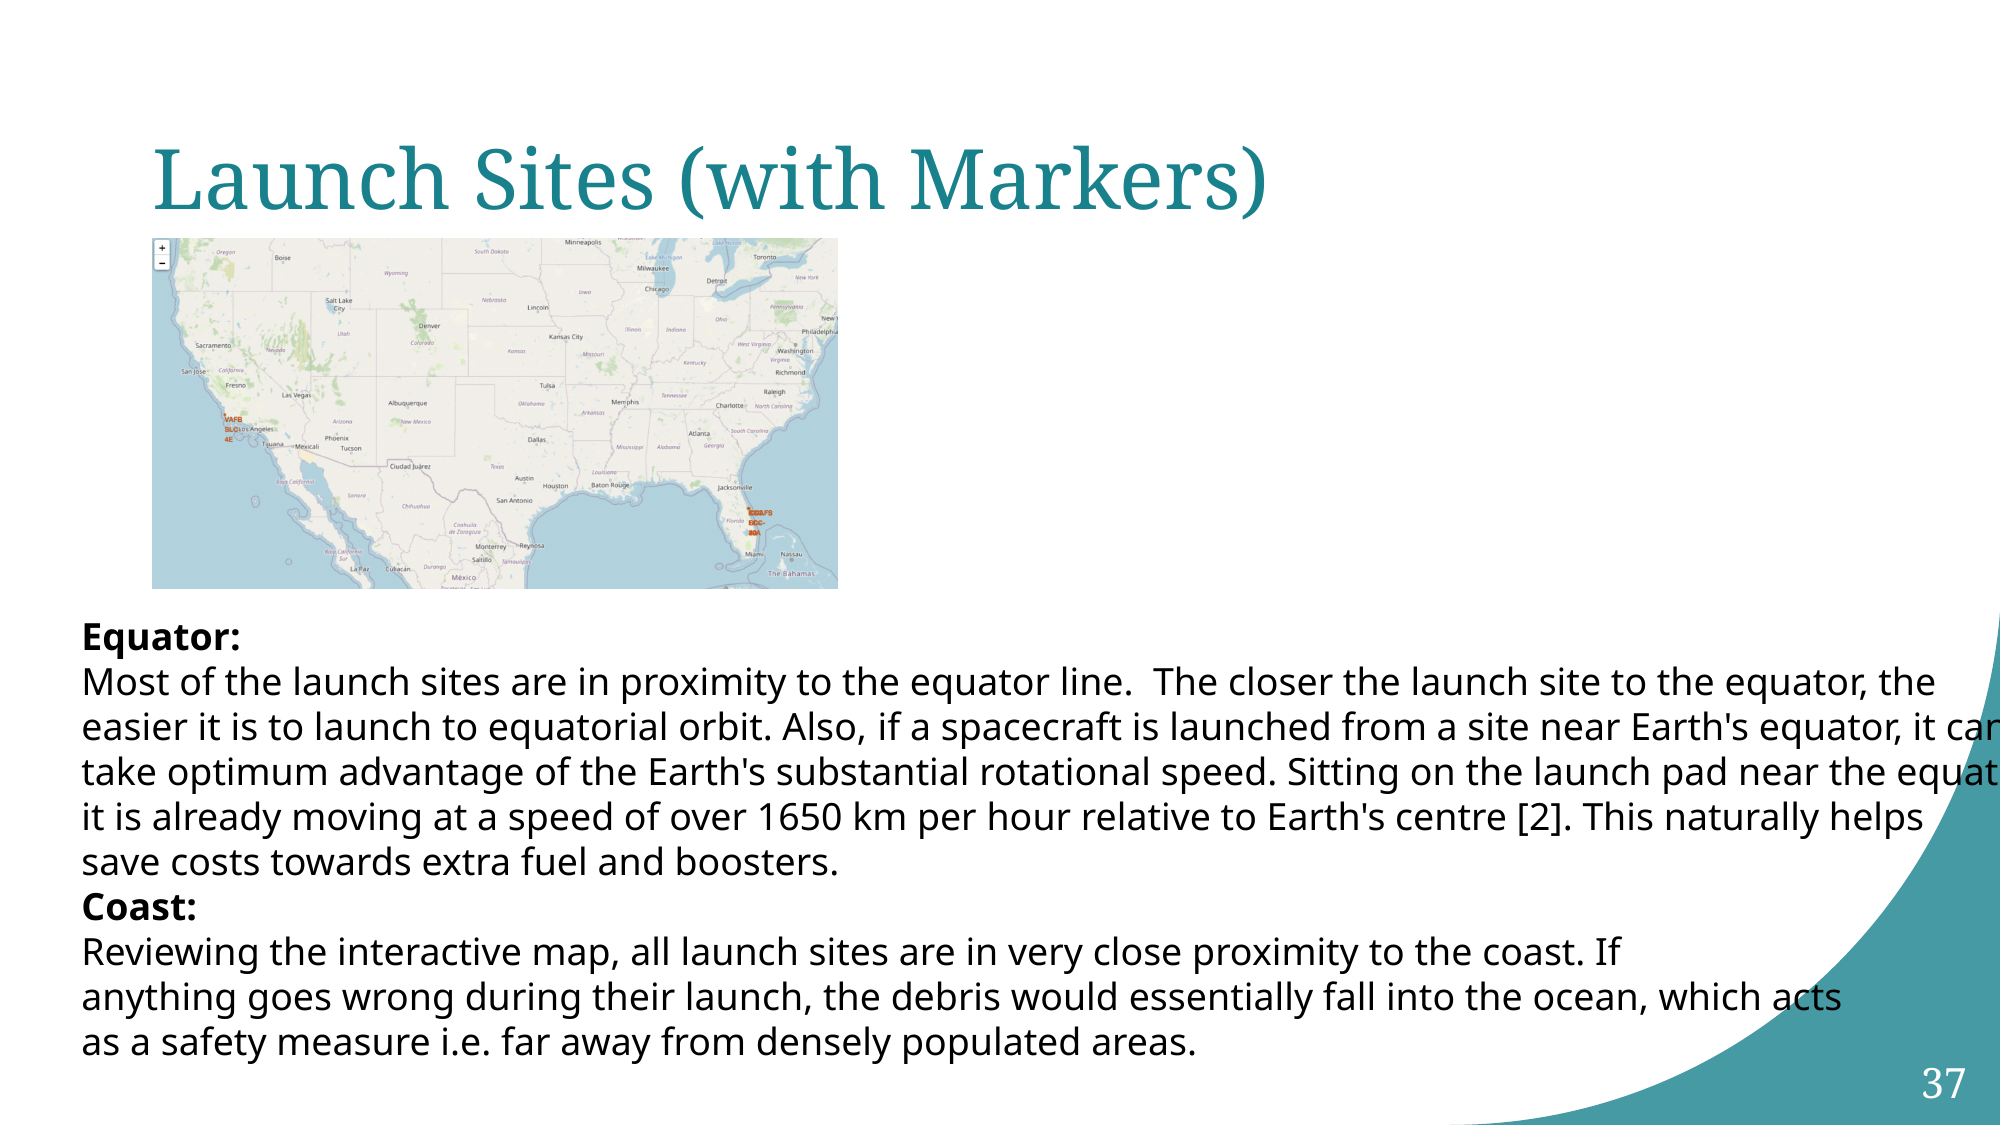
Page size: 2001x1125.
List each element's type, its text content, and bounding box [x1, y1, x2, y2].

picture [152, 238, 838, 589]
text_box Equator: Most of the launch sites are in proximity to the equator line. The closer the launch site to the equator, the easier it is to launch to equatorial orbit. Also, if a spacecraft is launched from a site near Earth's equator, it can take optimum advantage of the Earth's substantial rotational speed. Sitting on the launch pad near the equator, it is already moving at a speed of over 1650 km per hour relative to Earth's centre [2]. This naturally helps save costs towards extra fuel and boosters. Coast: Reviewing the interactive map, all launch sites are in very close proximity to the coast. If anything goes wrong during their launch, the debris would essentially fall into the ocean, which acts as a safety measure i.e. far away from densely populated areas. [66, 605, 2000, 1125]
title Launch Sites (with Markers) [137, 73, 1863, 291]
